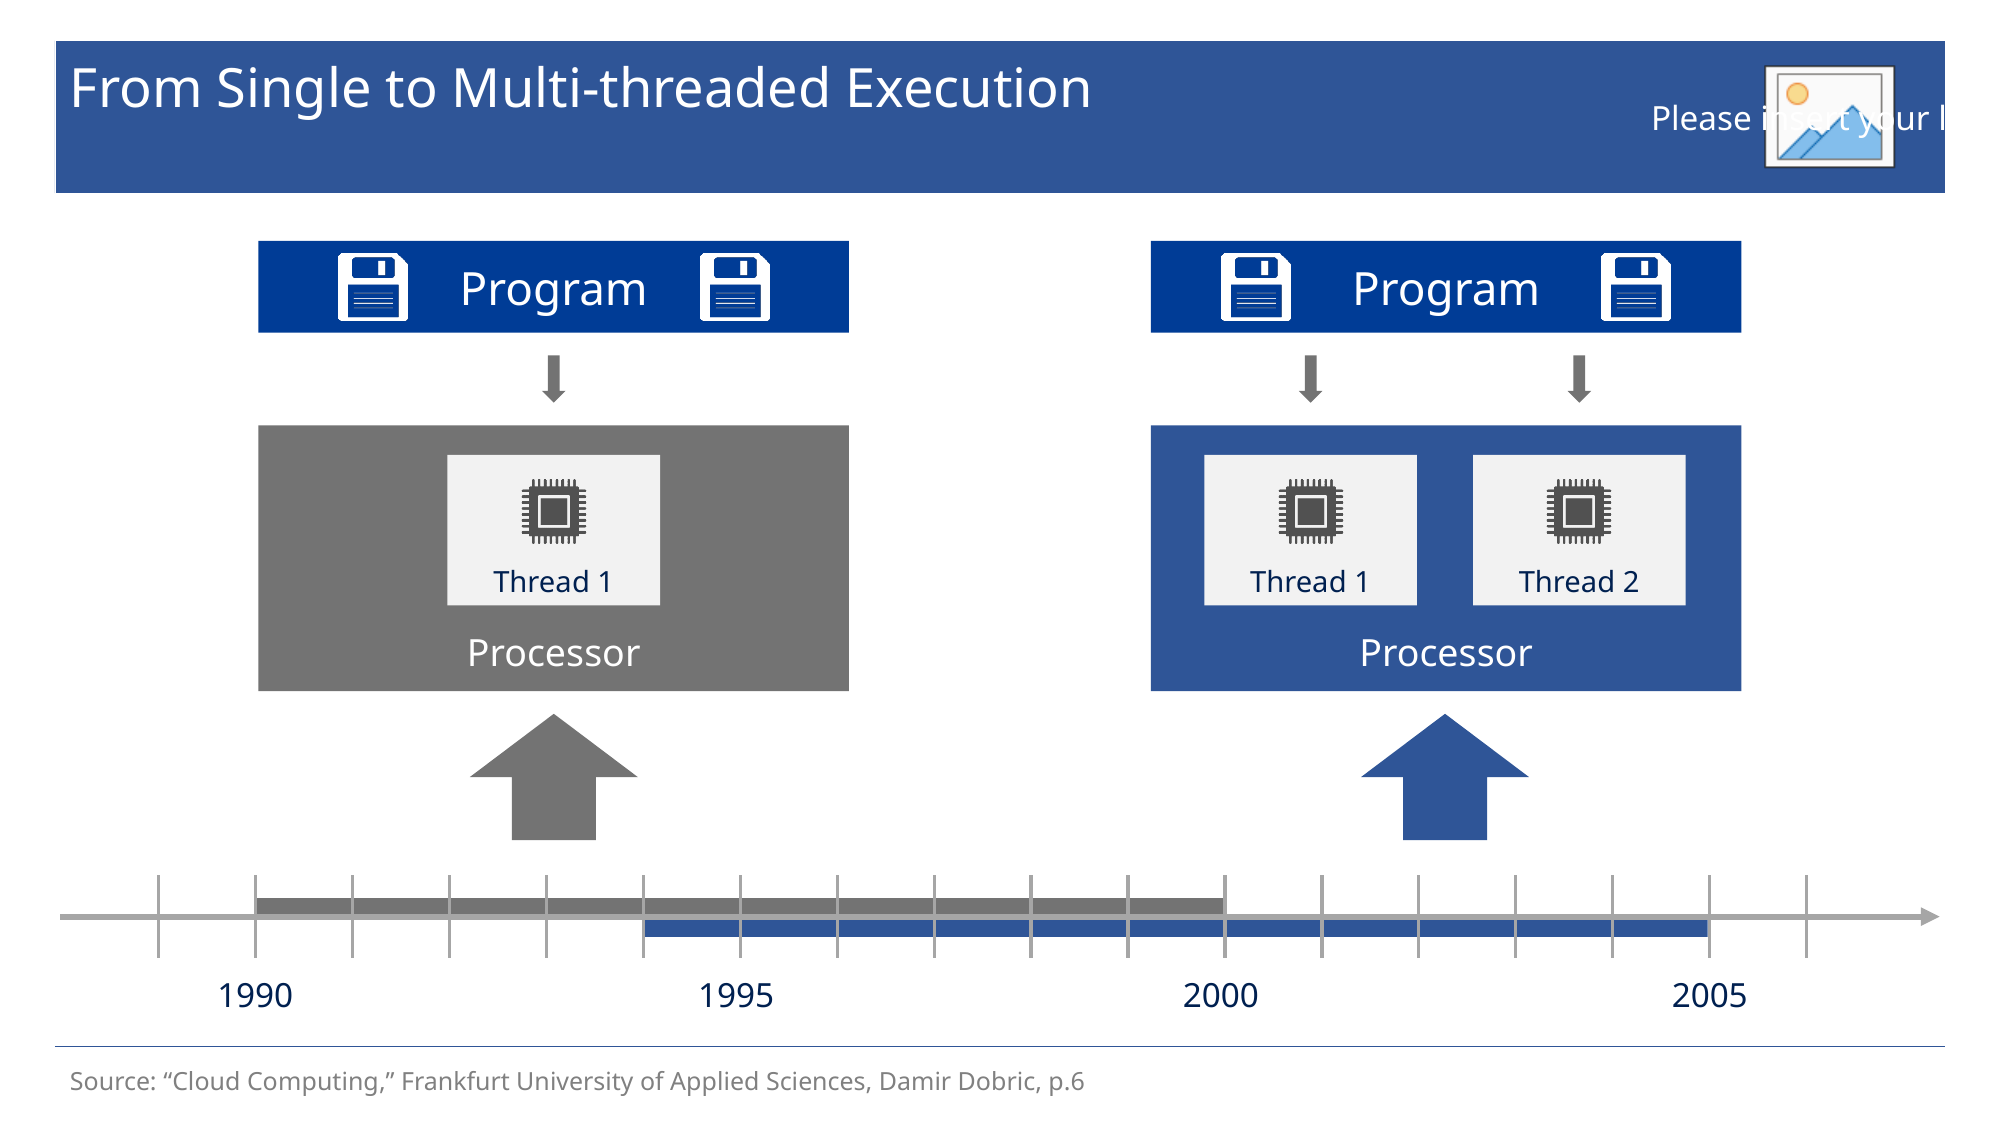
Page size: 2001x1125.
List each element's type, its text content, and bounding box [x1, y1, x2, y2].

text_box [451, 897, 545, 914]
text_box [1420, 920, 1514, 938]
text_box [742, 920, 836, 938]
text_box 1990 [196, 966, 315, 1021]
text_box [742, 897, 836, 914]
text_box 1995 [676, 966, 796, 1021]
text_box [645, 897, 739, 914]
text_box [1227, 920, 1320, 938]
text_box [258, 240, 1742, 841]
text_box [1130, 920, 1223, 938]
text_box [1614, 920, 1708, 938]
text_box [548, 897, 642, 914]
list Source: “Cloud Computing,” Frankfurt University of Applied Sciences, Damir Dobric, p.6​ [54, 1045, 1738, 1117]
text_box 2000 [1161, 966, 1280, 1021]
text_box [936, 897, 1029, 914]
text_box [645, 920, 739, 938]
text_box [1517, 920, 1611, 938]
text_box [839, 897, 933, 914]
picture [1714, 45, 1946, 188]
text_box [257, 897, 351, 914]
text_box [1130, 897, 1223, 914]
title From Single to Multi-threaded Execution [54, 45, 1714, 188]
text_box [354, 897, 448, 914]
text_box [839, 920, 933, 938]
text_box [1324, 920, 1417, 938]
text_box [936, 920, 1029, 938]
text_box 2005 [1650, 966, 1769, 1021]
text_box [1033, 897, 1126, 914]
text_box [1033, 920, 1126, 938]
